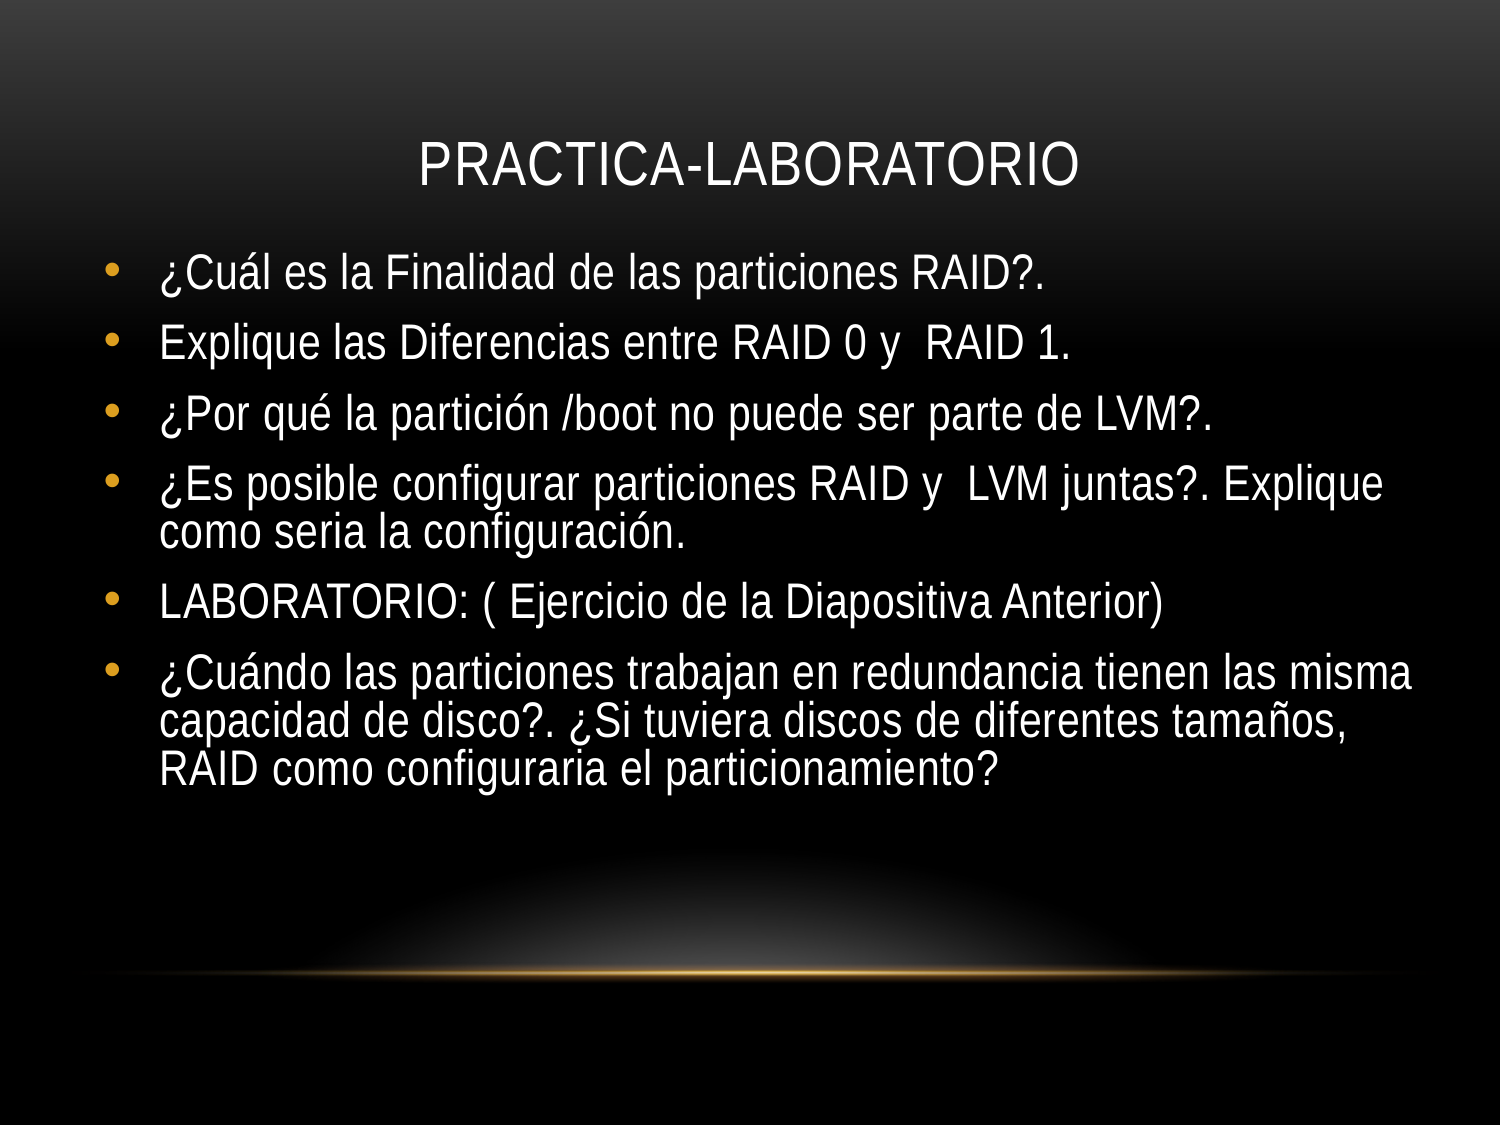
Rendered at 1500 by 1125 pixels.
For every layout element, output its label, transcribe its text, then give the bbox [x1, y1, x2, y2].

picture [0, 0, 1500, 1125]
title Practica-laboratorio [183, 42, 1333, 160]
list ¿Cuál es la Finalidad de las particiones RAID?. Explique las Diferencias entre RAID 0 y RAID 1. ¿Por qué la partición /boot no puede ser parte de LVM?. ¿Es posible configurar particiones RAID y LVM juntas?. Explique como seria la configuración. LABORATORIO: ( Ejercicio de la Diapositiva Anterior) ¿Cuándo las particiones trabajan en redundancia tienen las misma capacidad de disco?. ¿Si tuviera discos de diferentes tamaños, RAID como configuraria el particionamiento? [88, 160, 1439, 988]
